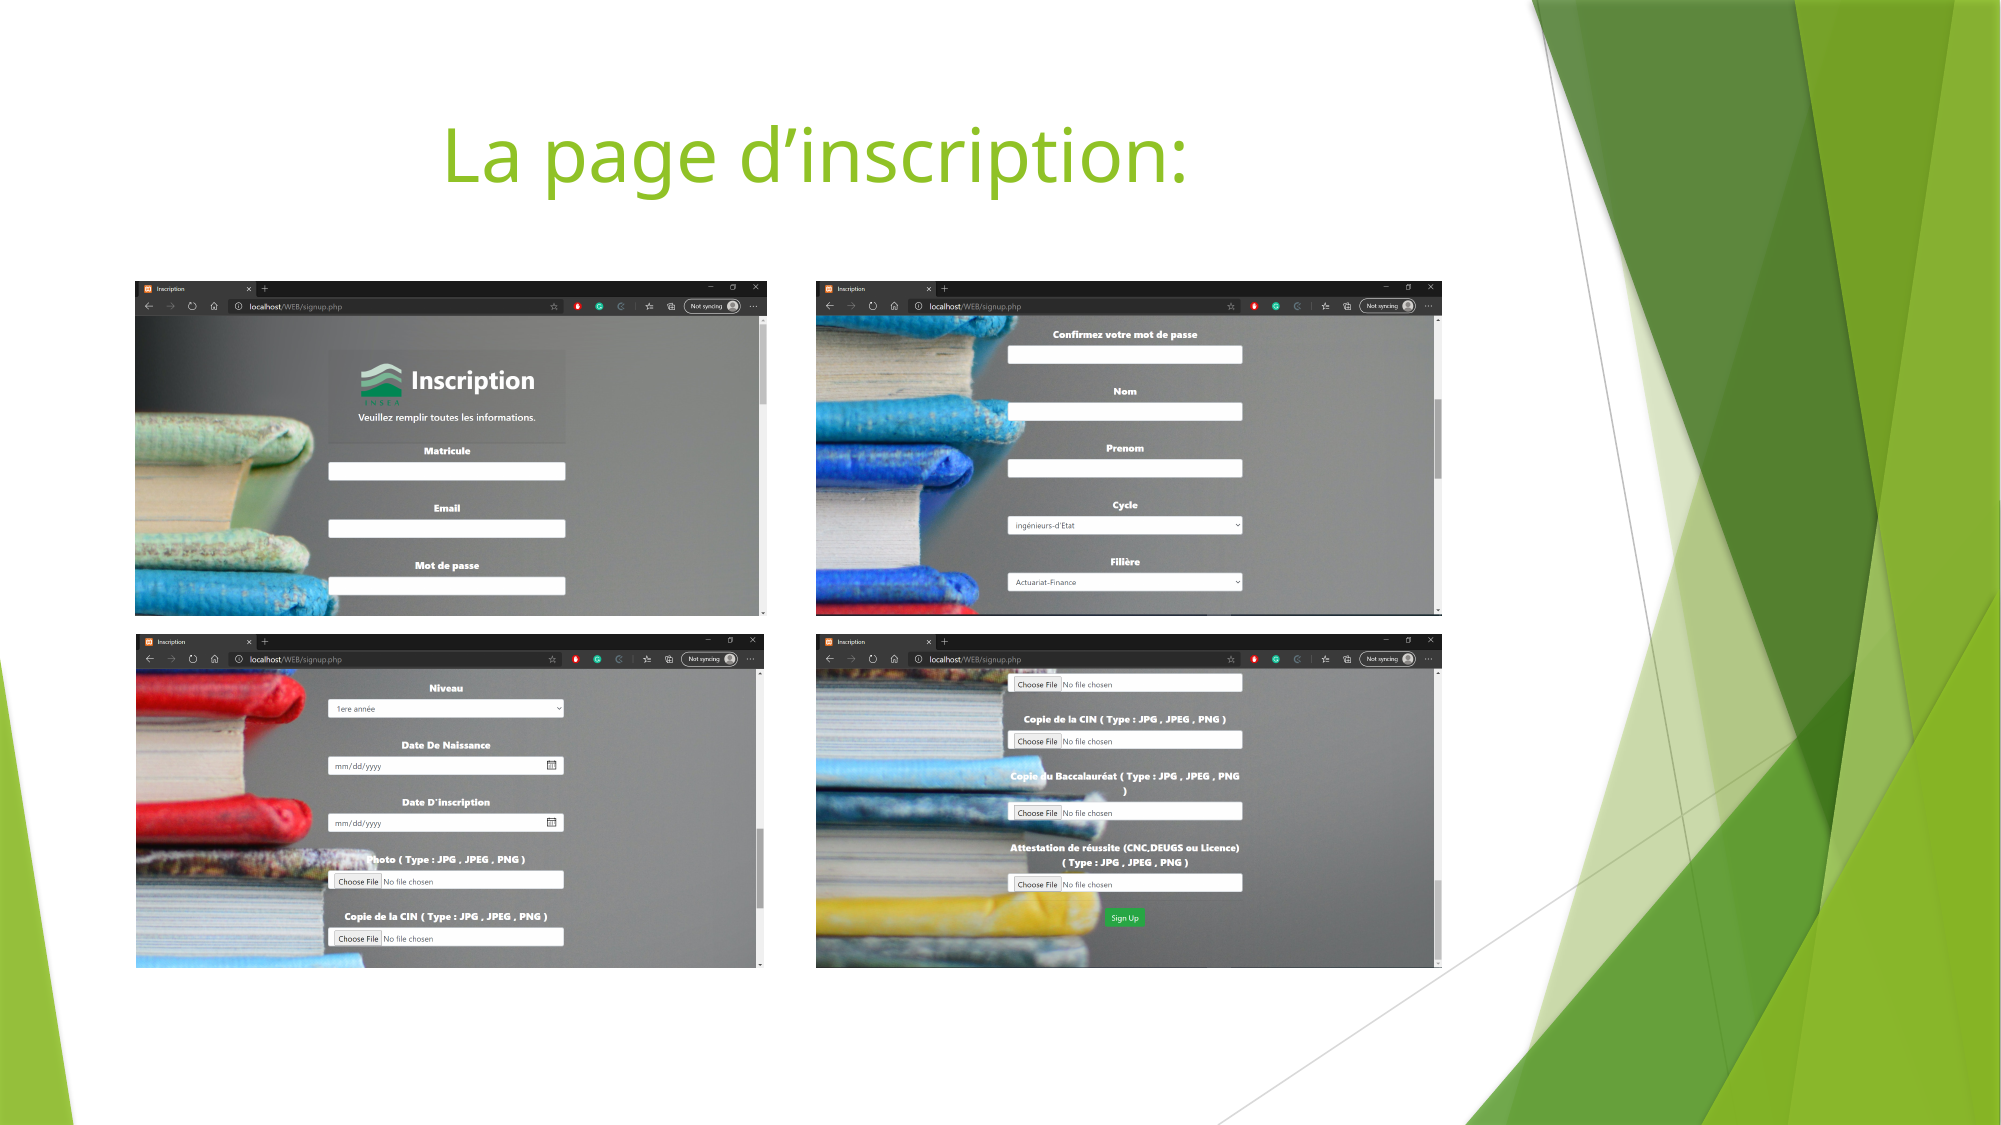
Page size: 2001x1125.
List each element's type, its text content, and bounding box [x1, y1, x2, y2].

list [135, 281, 767, 617]
picture [135, 633, 765, 968]
picture [815, 281, 1442, 617]
picture [815, 633, 1442, 968]
title La page d’inscription: [111, 99, 1522, 317]
